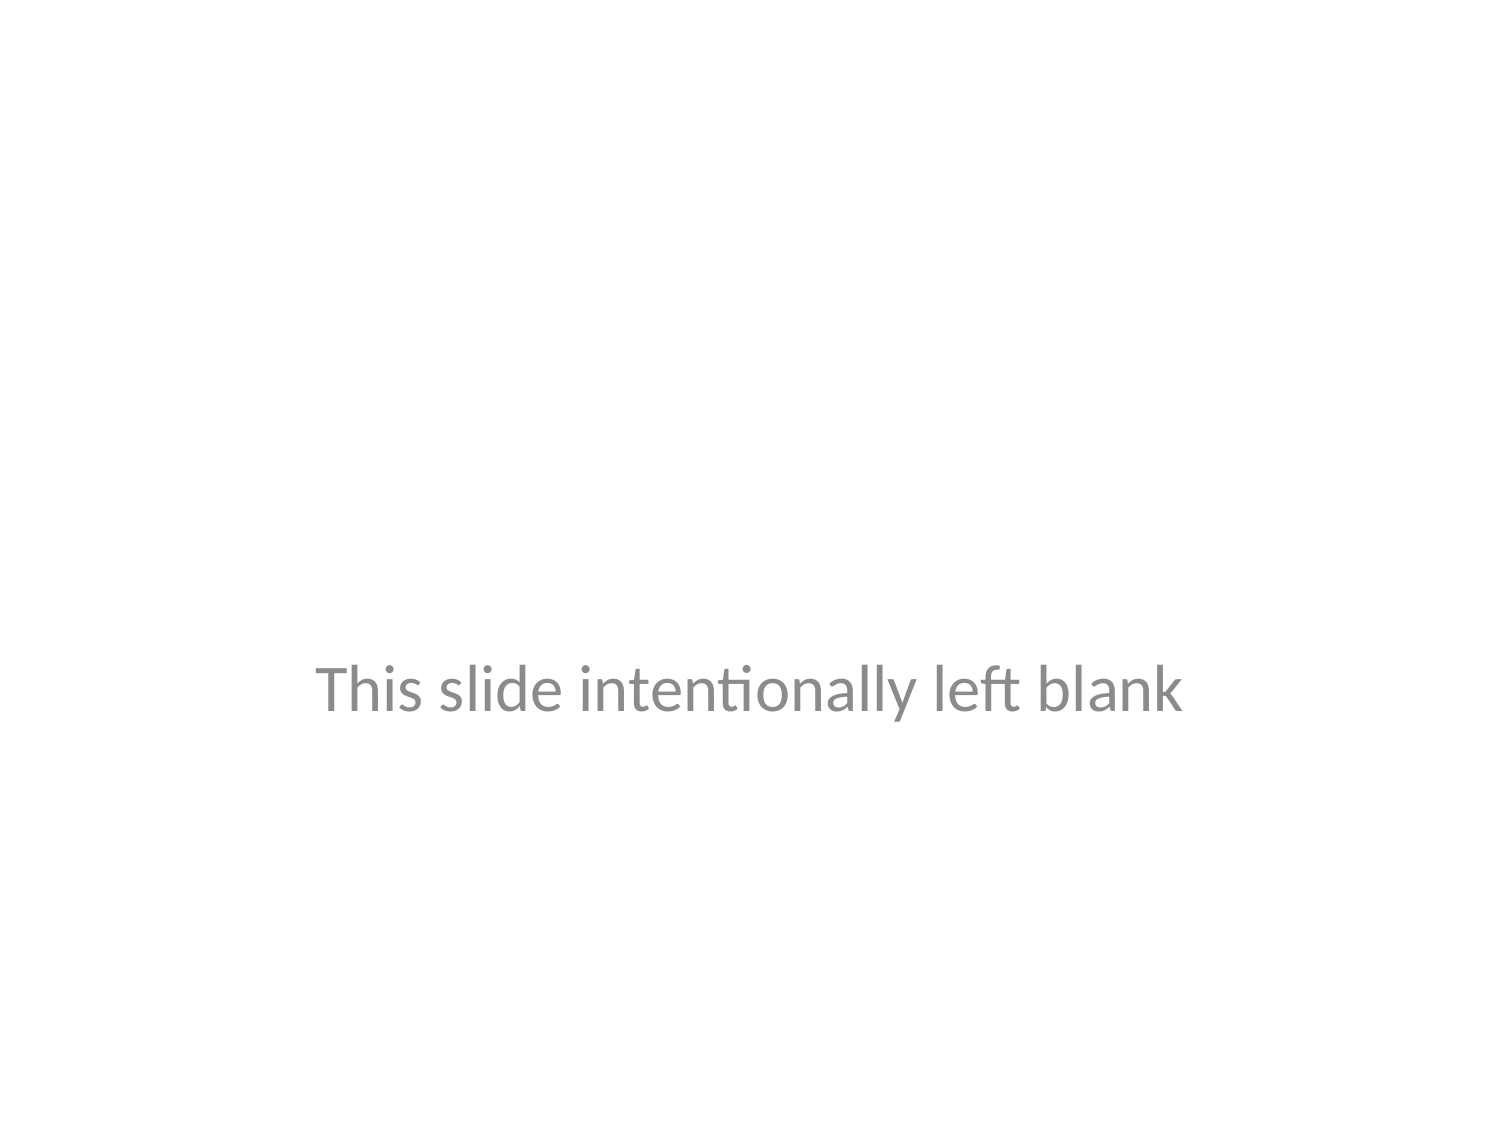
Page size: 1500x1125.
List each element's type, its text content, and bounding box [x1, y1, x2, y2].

subtitle This slide intentionally left blank [225, 637, 1275, 925]
